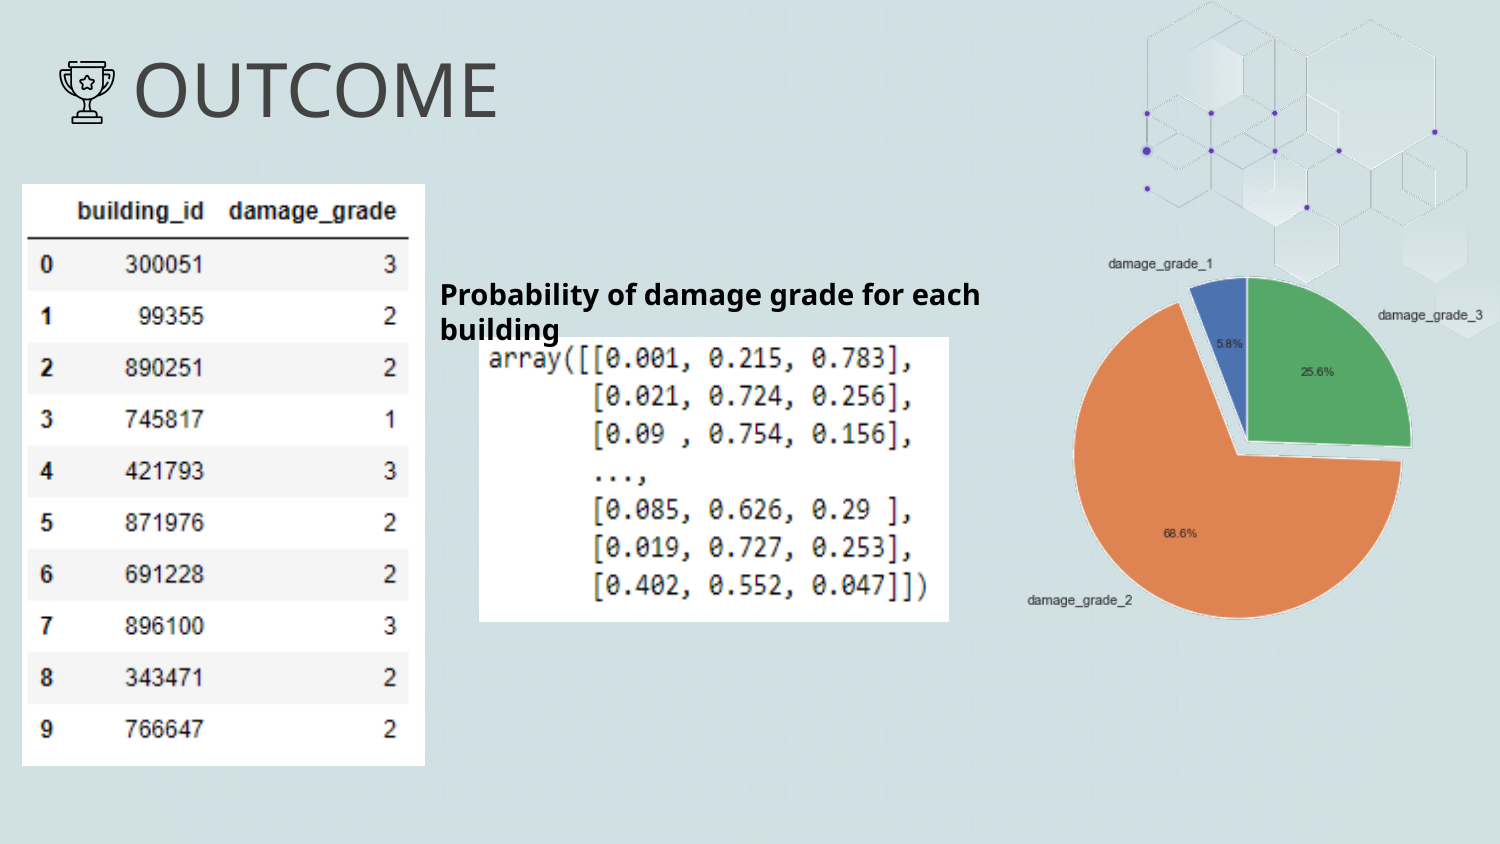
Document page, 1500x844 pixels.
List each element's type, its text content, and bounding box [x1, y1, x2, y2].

title OUTCOME [117, 27, 1444, 138]
picture [21, 0, 1500, 844]
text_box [424, 261, 1013, 622]
